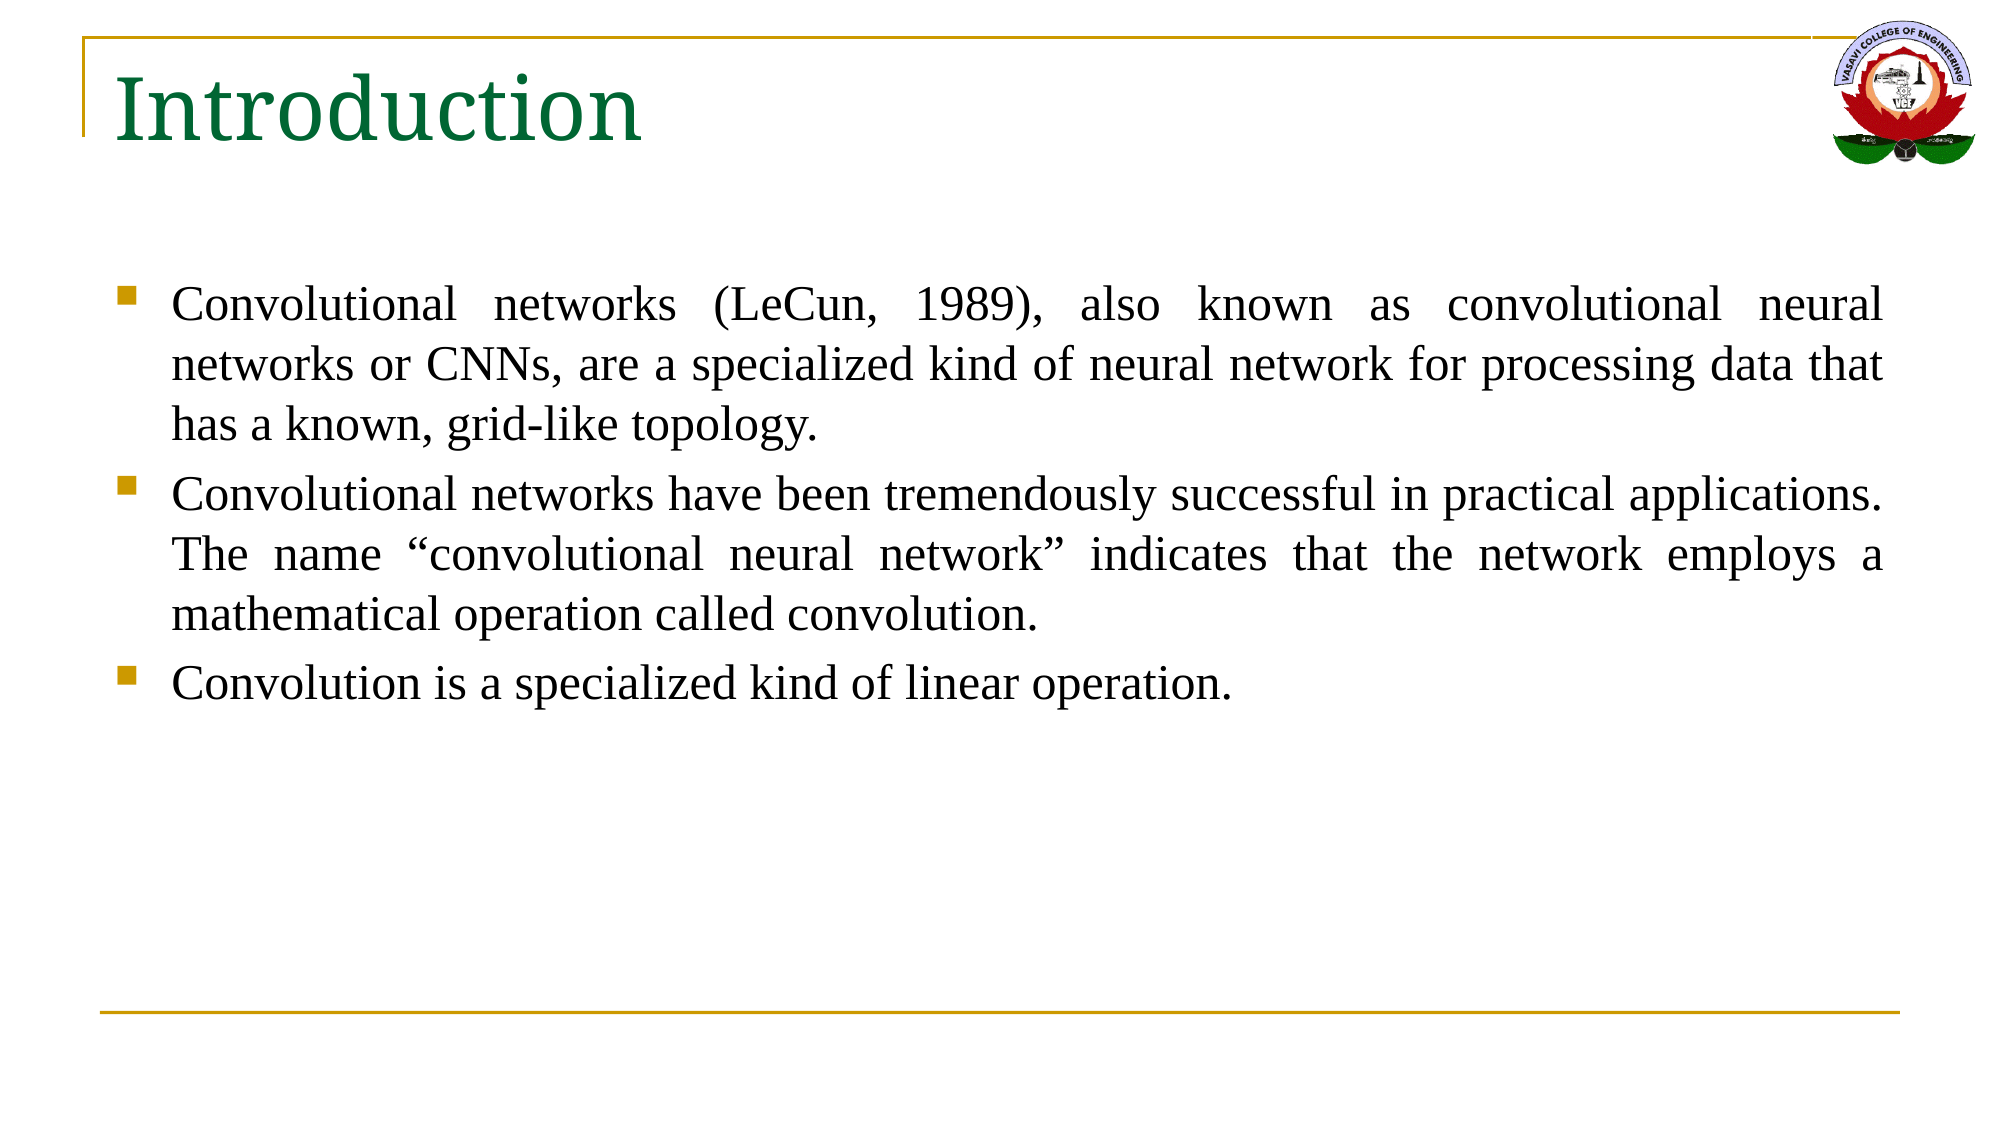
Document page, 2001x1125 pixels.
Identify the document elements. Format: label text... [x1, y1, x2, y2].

picture [1808, 0, 2000, 186]
list Convolutional networks (LeCun, 1989), also known as convolutional neural networks or CNNs, are a specialized kind of neural network for processing data that has a known, grid-like topology. Convolutional networks have been tremendously successful in practical applications. The name “convolutional neural network” indicates that the network employs a mathematical operation called convolution. Convolution is a specialized kind of linear operation. [99, 262, 1900, 1006]
title Introduction [99, 45, 1900, 233]
